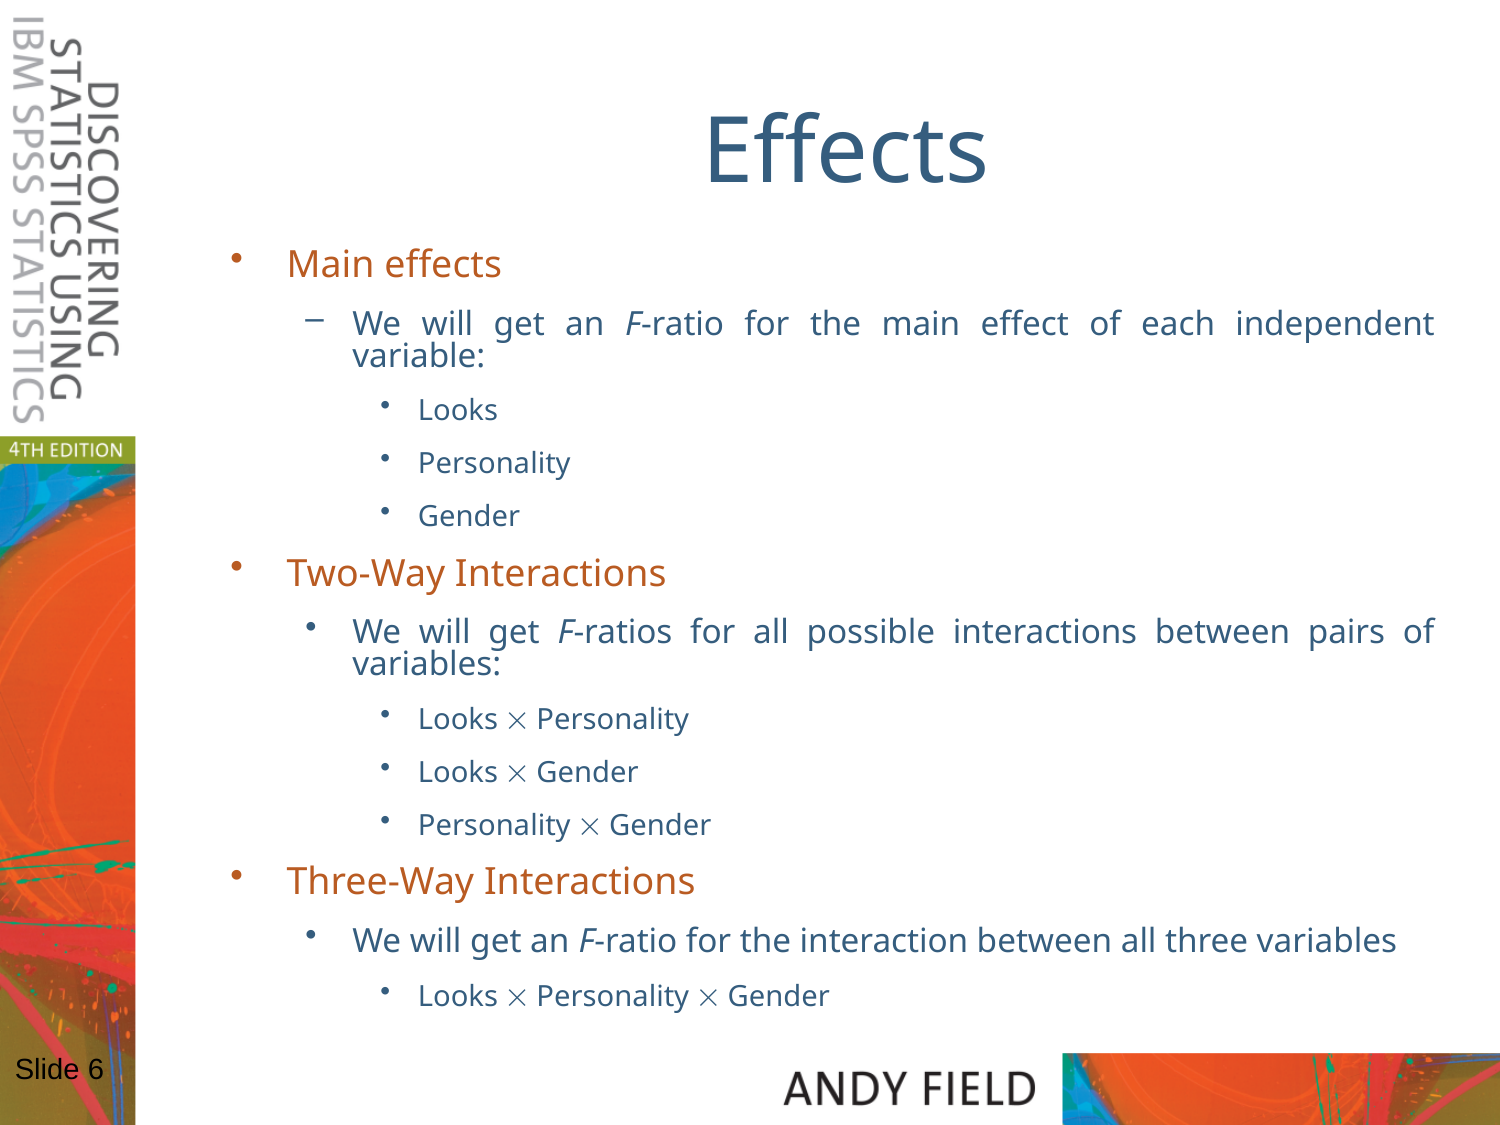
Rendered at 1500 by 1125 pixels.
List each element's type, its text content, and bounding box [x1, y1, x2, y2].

list Main effects We will get an F-ratio for the main effect of each independent variable: Looks Personality Gender Two-Way Interactions We will get F-ratios for all possible interactions between pairs of variables: Looks  Personality Looks  Gender Personality  Gender Three-Way Interactions We will get an F-ratio for the interaction between all three variables Looks  Personality  Gender [215, 241, 1451, 997]
title Effects [252, 52, 1440, 240]
slide_number Slide 6 [0, 1042, 141, 1103]
